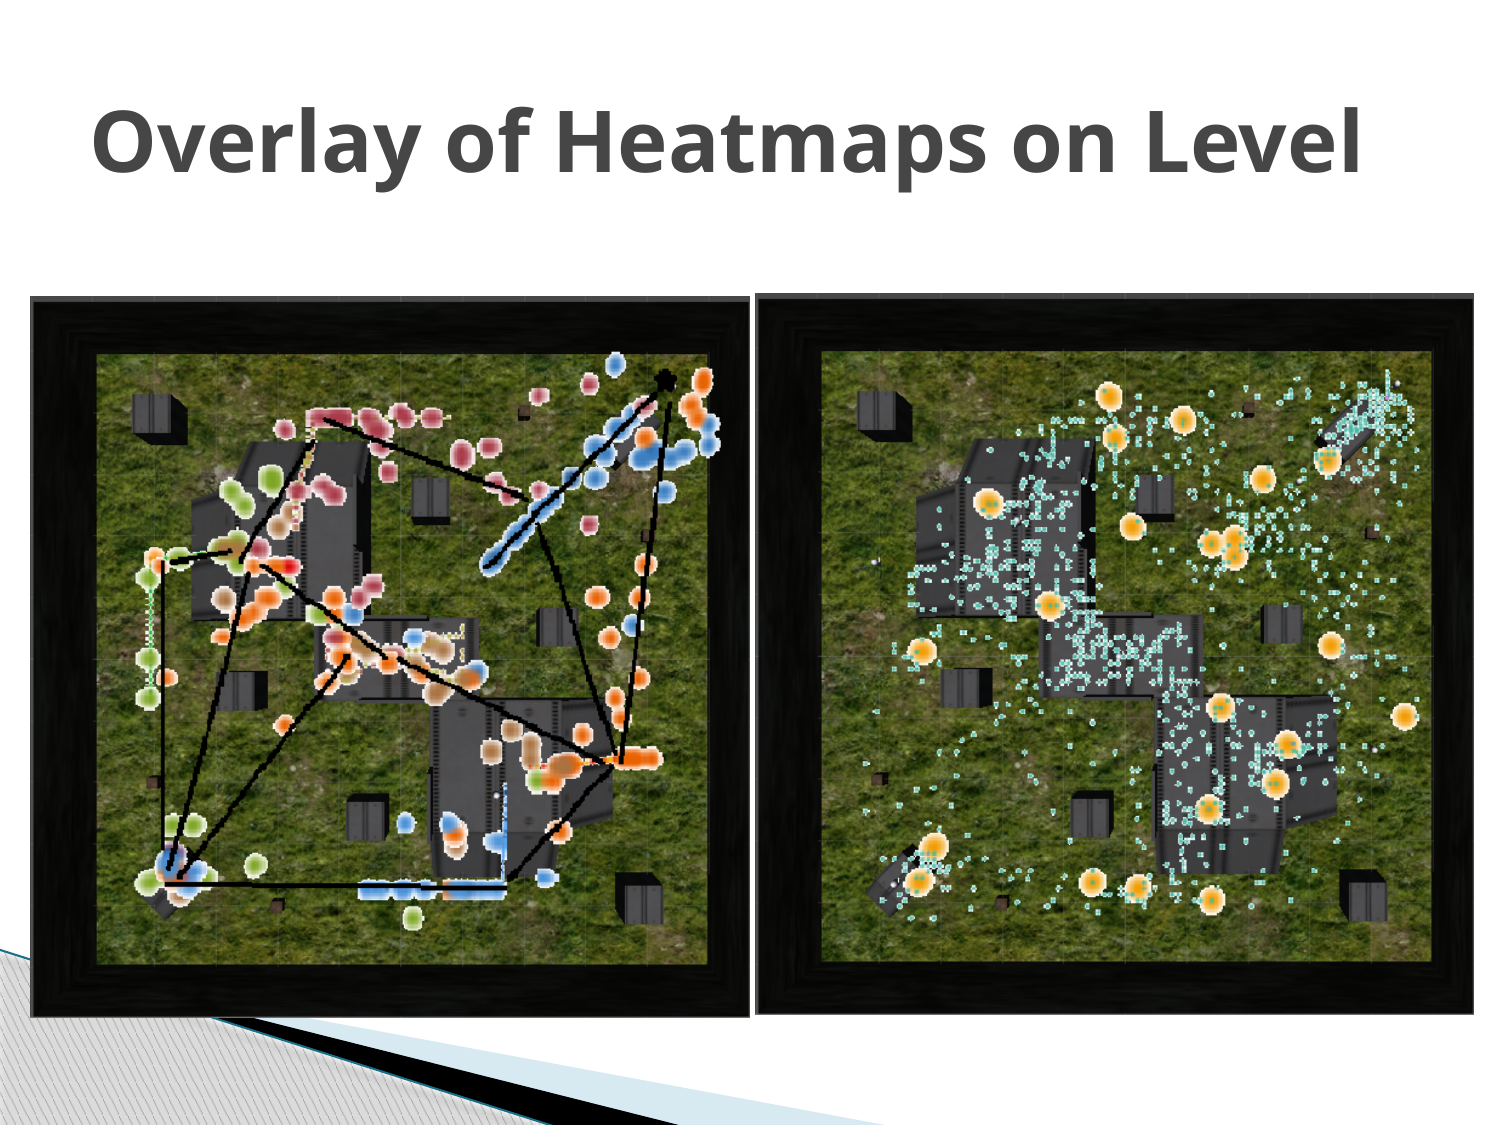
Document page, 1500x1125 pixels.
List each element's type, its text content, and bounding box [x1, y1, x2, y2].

picture [754, 293, 1475, 1015]
title Overlay of Heatmaps on Level [75, 45, 1425, 233]
picture [30, 296, 750, 1018]
